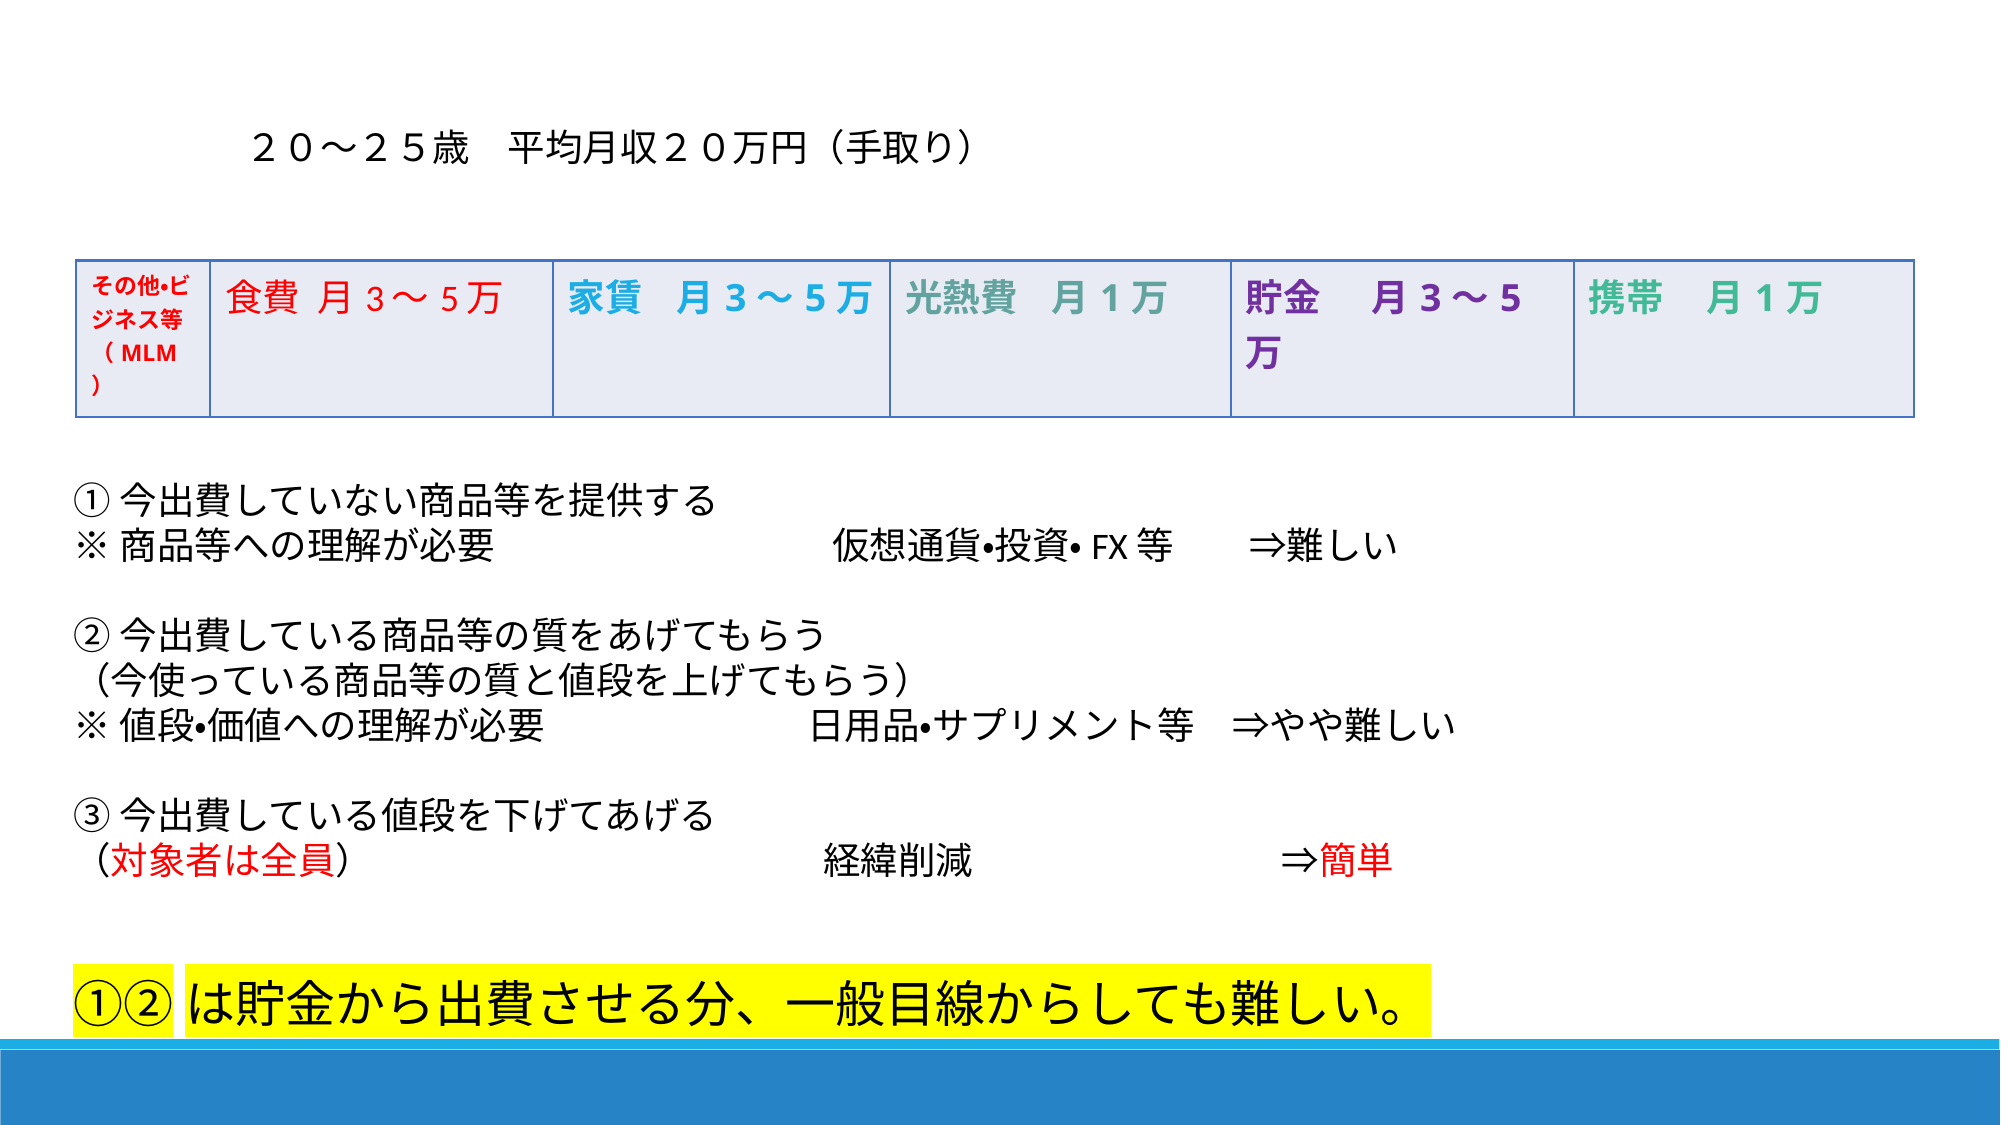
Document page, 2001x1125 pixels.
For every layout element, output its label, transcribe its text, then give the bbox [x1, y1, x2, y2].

table_header 携帯 月1万 [1575, 262, 1913, 416]
table_header 家賃 月3〜5万 [554, 262, 889, 416]
table_header その他・ビジネス等（MLM） [77, 262, 209, 416]
table_header 貯金 月3〜5万 [1232, 262, 1573, 416]
text_box ２０〜２５歳 平均月収２０万円（手取り） [230, 117, 1184, 177]
table_header 食費 月3〜5万 [211, 262, 552, 416]
text_box ①今出費していない商品等を提供する ※商品等への理解が必要 仮想通貨・投資・FX等 ⇒難しい ②今出費している商品等の質をあげてもらう （今使っている商品等の質と値段を上げてもらう） ※値段・価値への理解が必要 日用品・サプリメント等 ⇒やや難しい ③今出費している値段を下げてあげる （対象者は全員） 経緯削減 ⇒簡単 ①②は貯金から出費させる分、一般目線からしても難しい。 [58, 469, 1914, 1125]
table_header 光熱費 月1万 [891, 262, 1230, 416]
